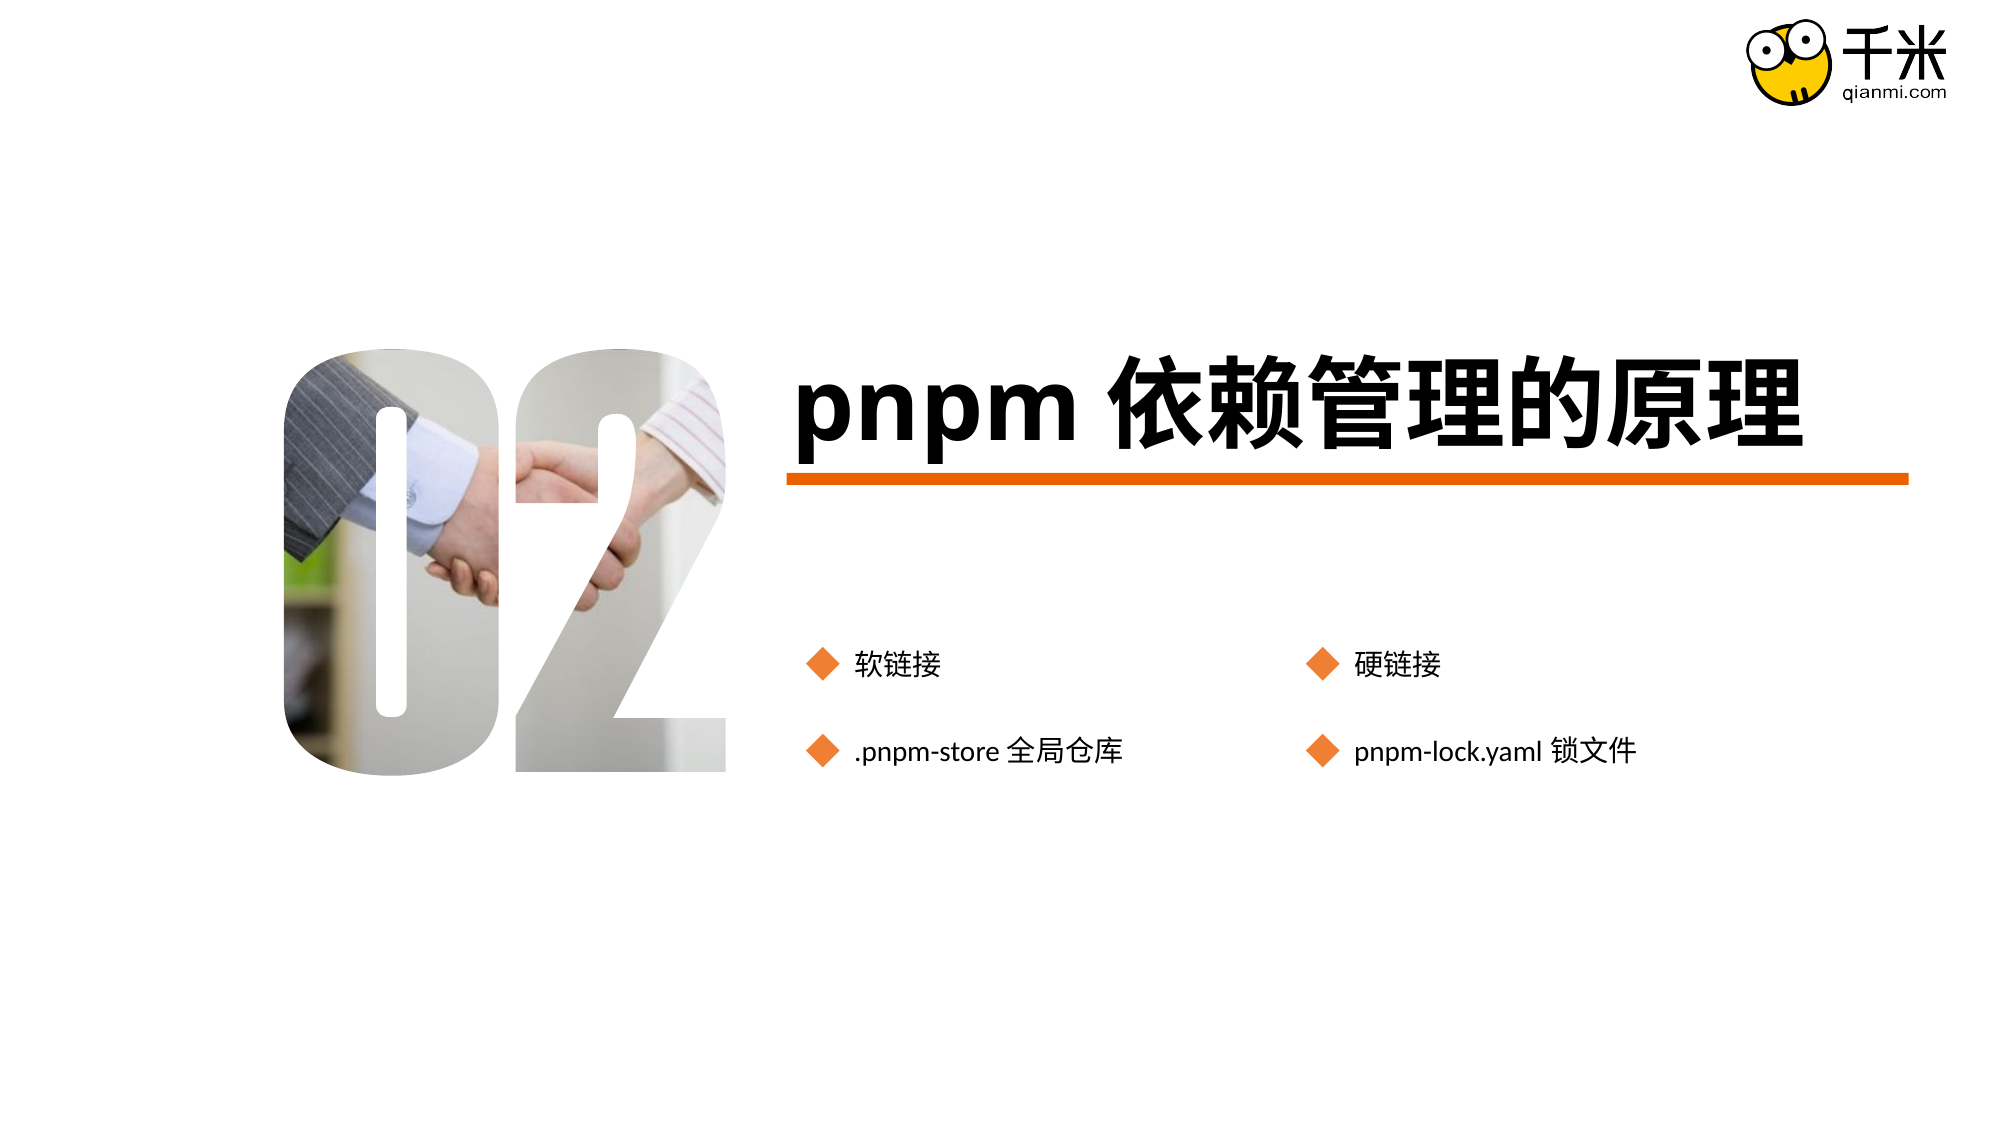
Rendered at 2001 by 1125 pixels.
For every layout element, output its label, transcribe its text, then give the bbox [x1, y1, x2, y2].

text_box [804, 732, 839, 769]
text_box 软链接 [839, 638, 1241, 689]
picture [1746, 19, 1946, 106]
text_box 硬链接 [1339, 638, 1741, 724]
text_box [1304, 732, 1339, 769]
text_box pnpm依赖管理的原理 [776, 333, 1897, 469]
picture [283, 349, 726, 776]
text_box .pnpm-store全局仓库 [839, 725, 1241, 775]
text_box [1304, 645, 1339, 683]
text_box [786, 472, 1910, 486]
text_box [804, 645, 839, 683]
text_box pnpm-lock.yaml锁文件 [1339, 725, 1741, 775]
